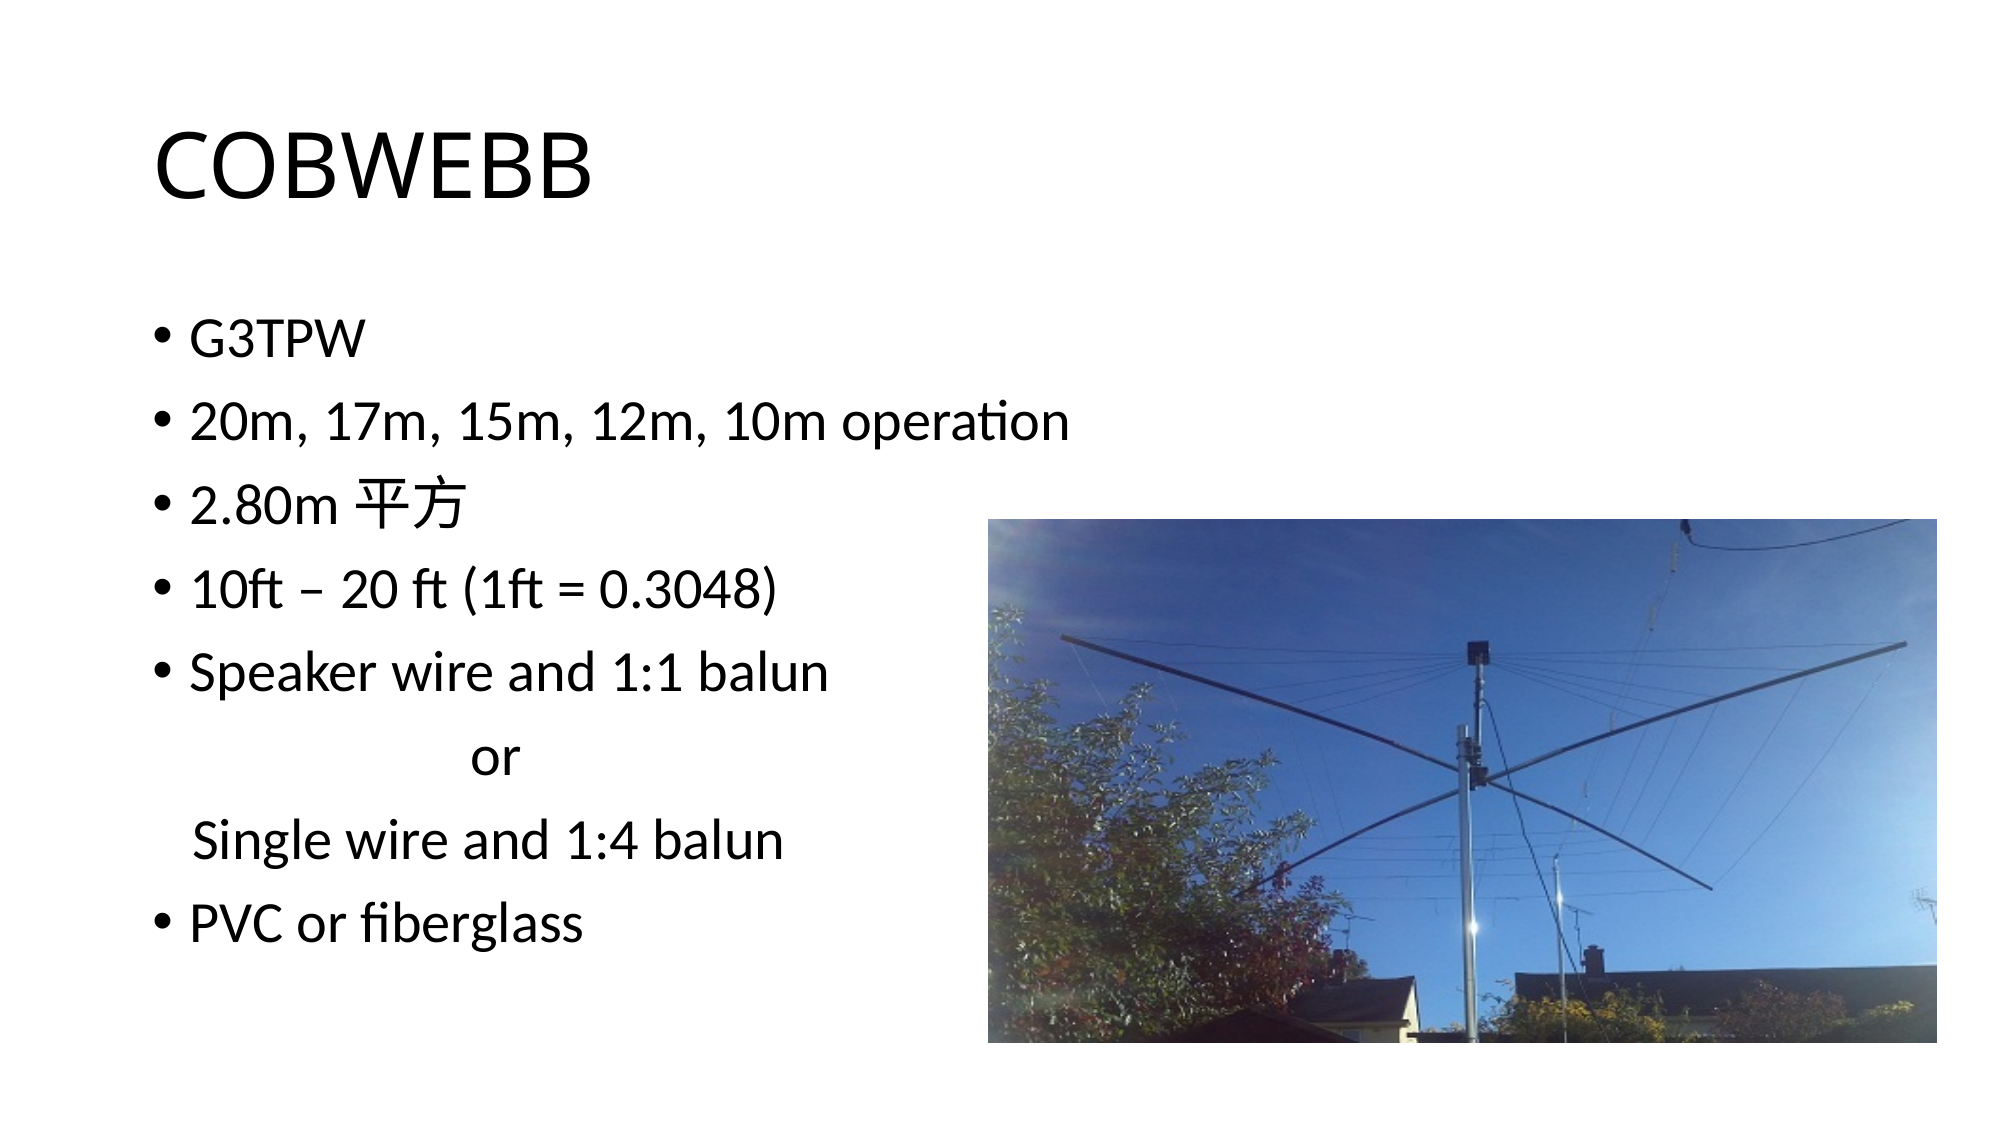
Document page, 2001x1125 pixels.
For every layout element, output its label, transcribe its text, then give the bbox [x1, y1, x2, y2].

picture [988, 519, 1937, 1043]
title COBWEBB [137, 59, 1863, 278]
list G3TPW 20m, 17m, 15m, 12m, 10m operation 2.80m平方 10ft – 20 ft (1ft = 0.3048) Speaker wire and 1:1 balun or Single wire and 1:4 balun PVC or fiberglass [137, 299, 1863, 1014]
